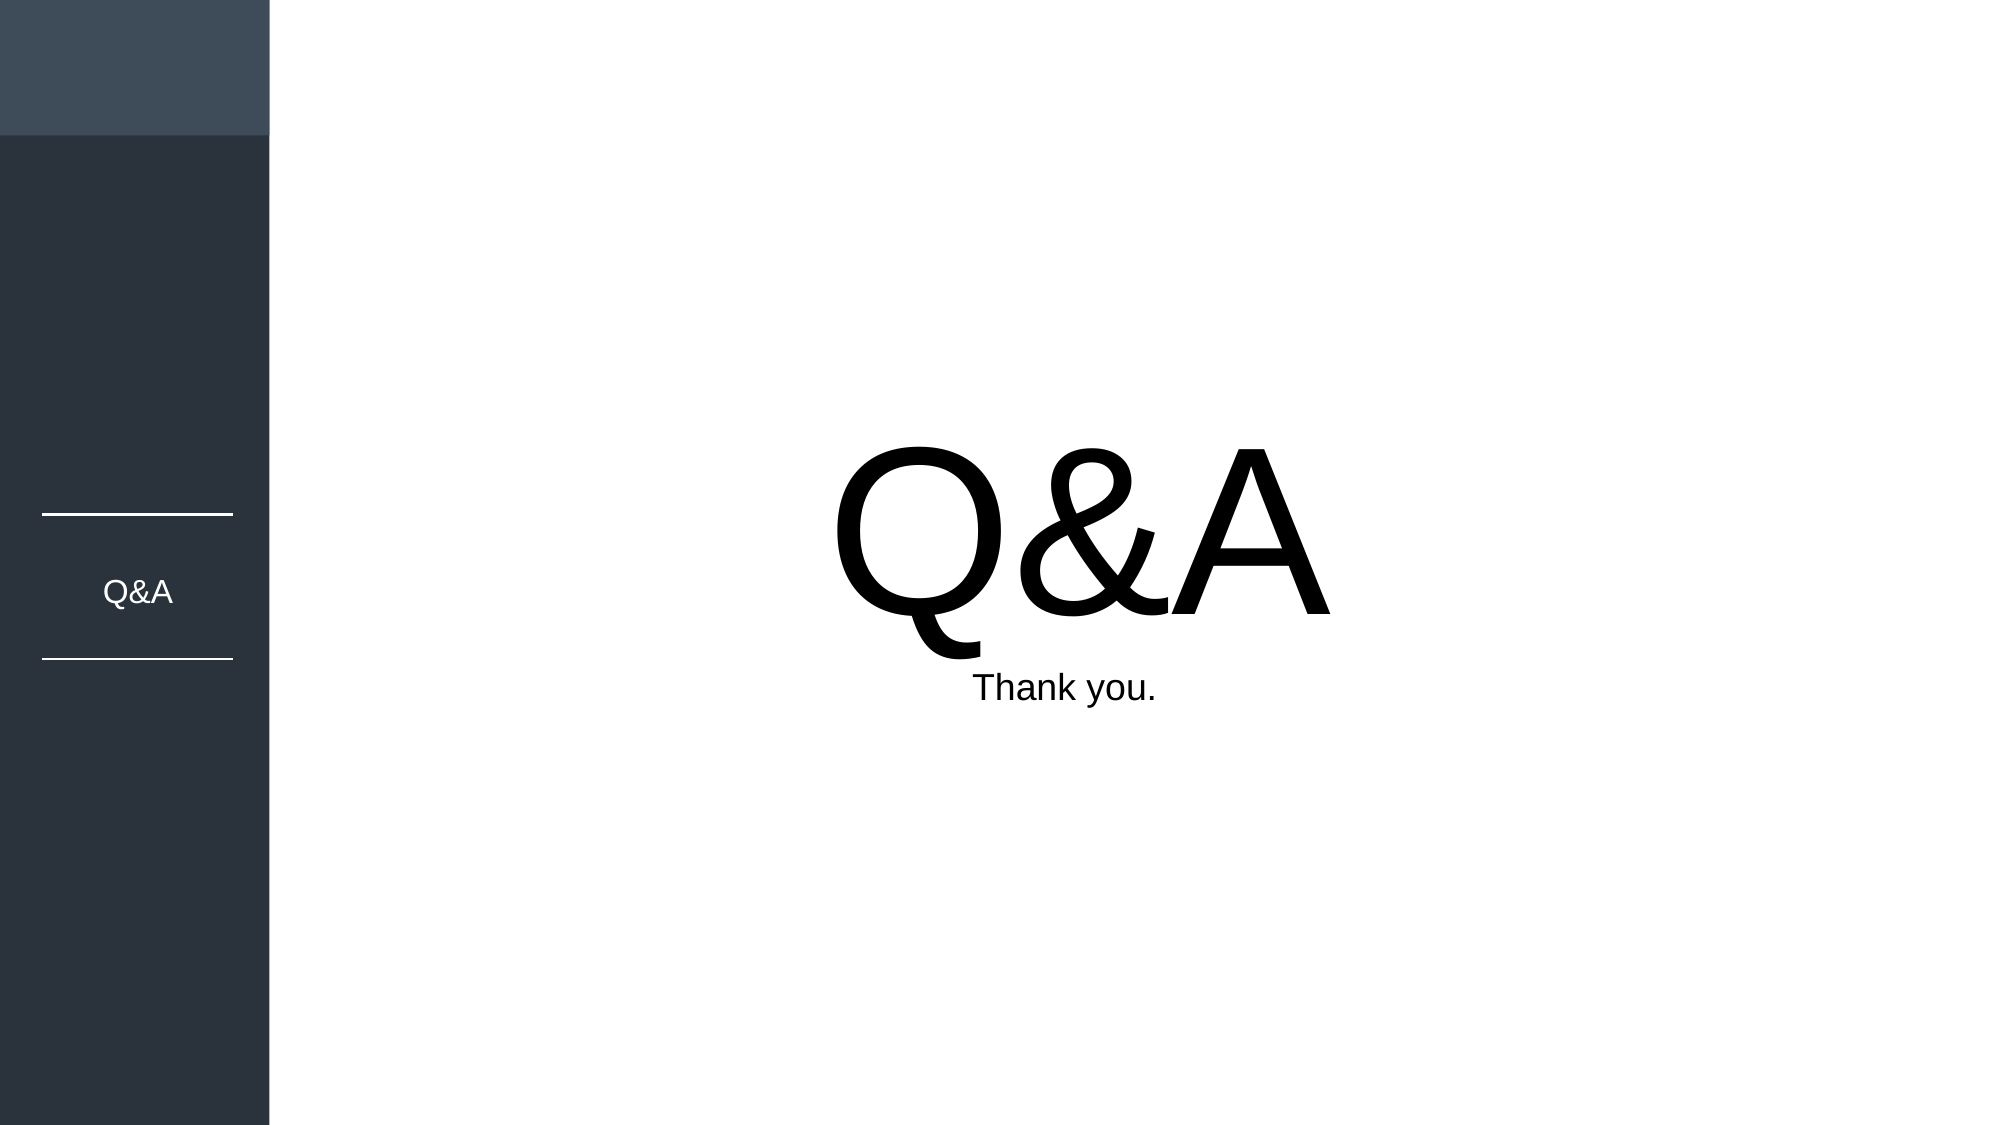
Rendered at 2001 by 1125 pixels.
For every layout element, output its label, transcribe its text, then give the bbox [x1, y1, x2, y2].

text_box [0, 0, 270, 136]
text_box [0, 136, 270, 1125]
text_box Q&A [88, 562, 189, 618]
text_box Q&A [811, 367, 1347, 670]
text_box Thank you. [957, 655, 1173, 715]
